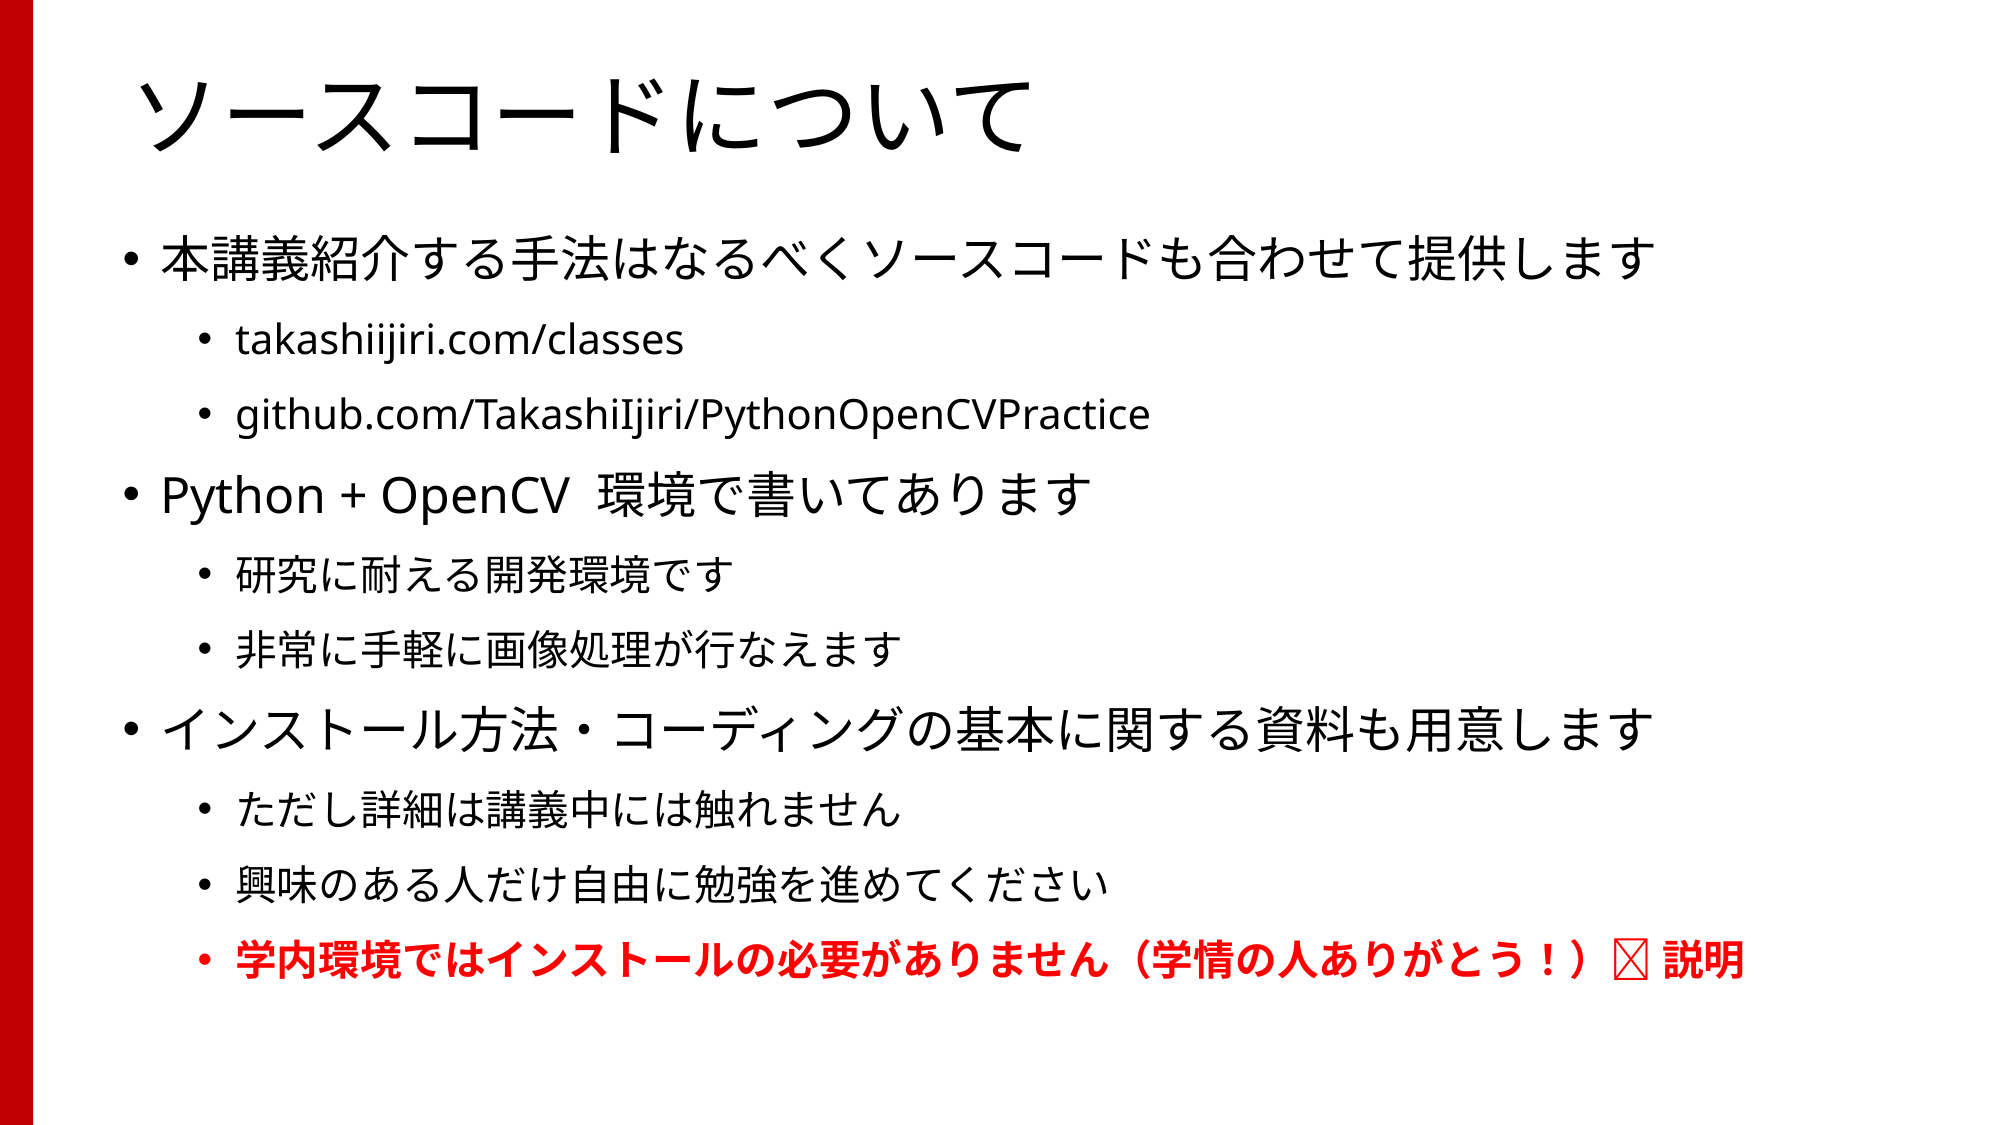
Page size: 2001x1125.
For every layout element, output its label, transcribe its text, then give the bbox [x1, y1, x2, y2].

list 本講義紹介する手法はなるべくソースコードも合わせて提供します takashiijiri.com/classes github.com/TakashiIjiri/PythonOpenCVPractice Python + OpenCV 環境で書いてあります 研究に耐える開発環境です 非常に手軽に画像処理が行なえます インストール方法・コーディングの基本に関する資料も用意します ただし詳細は講義中には触れません 興味のある人だけ自由に勉強を進めてください 学内環境ではインストールの必要がありません（学情の人ありがとう！） 説明 [107, 220, 1953, 1125]
title ソースコードについて [114, 59, 2000, 181]
